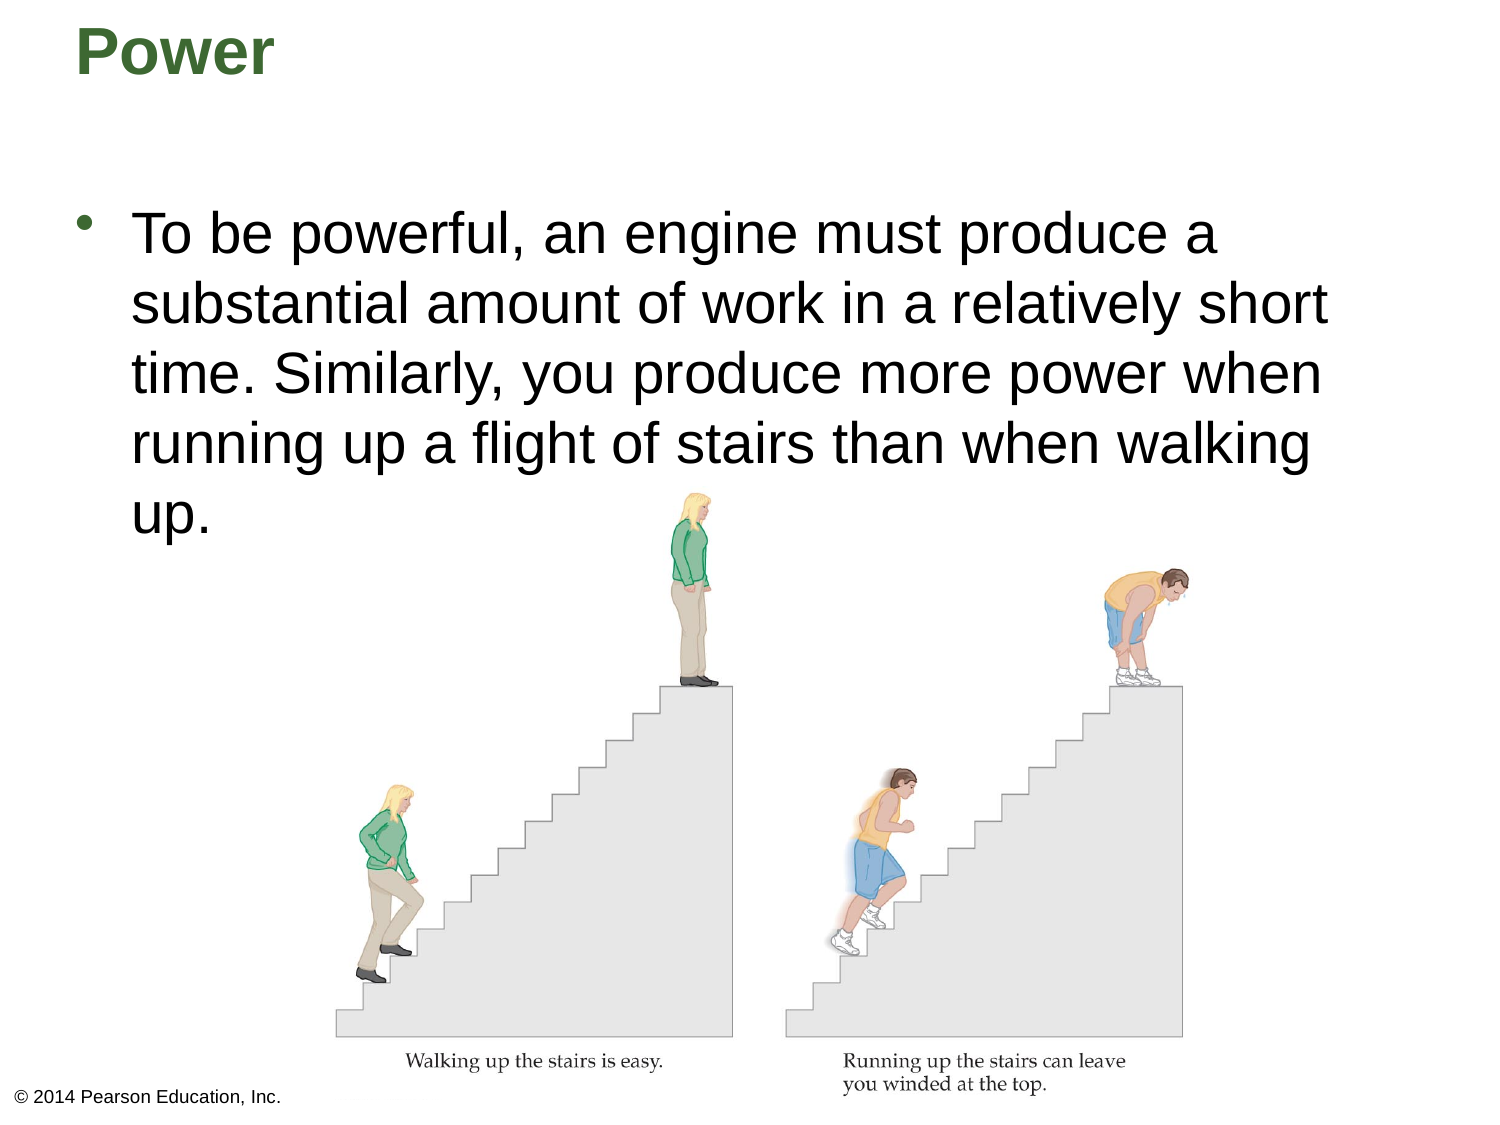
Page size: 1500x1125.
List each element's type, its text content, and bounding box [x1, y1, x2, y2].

picture [329, 485, 1195, 1100]
title Power [0, 0, 1500, 96]
footer © 2014 Pearson Education, Inc. [14, 1084, 900, 1115]
list To be powerful, an engine must produce a substantial amount of work in a relatively short time. Similarly, you produce more power when running up a flight of stairs than when walking up. [59, 187, 1410, 1025]
